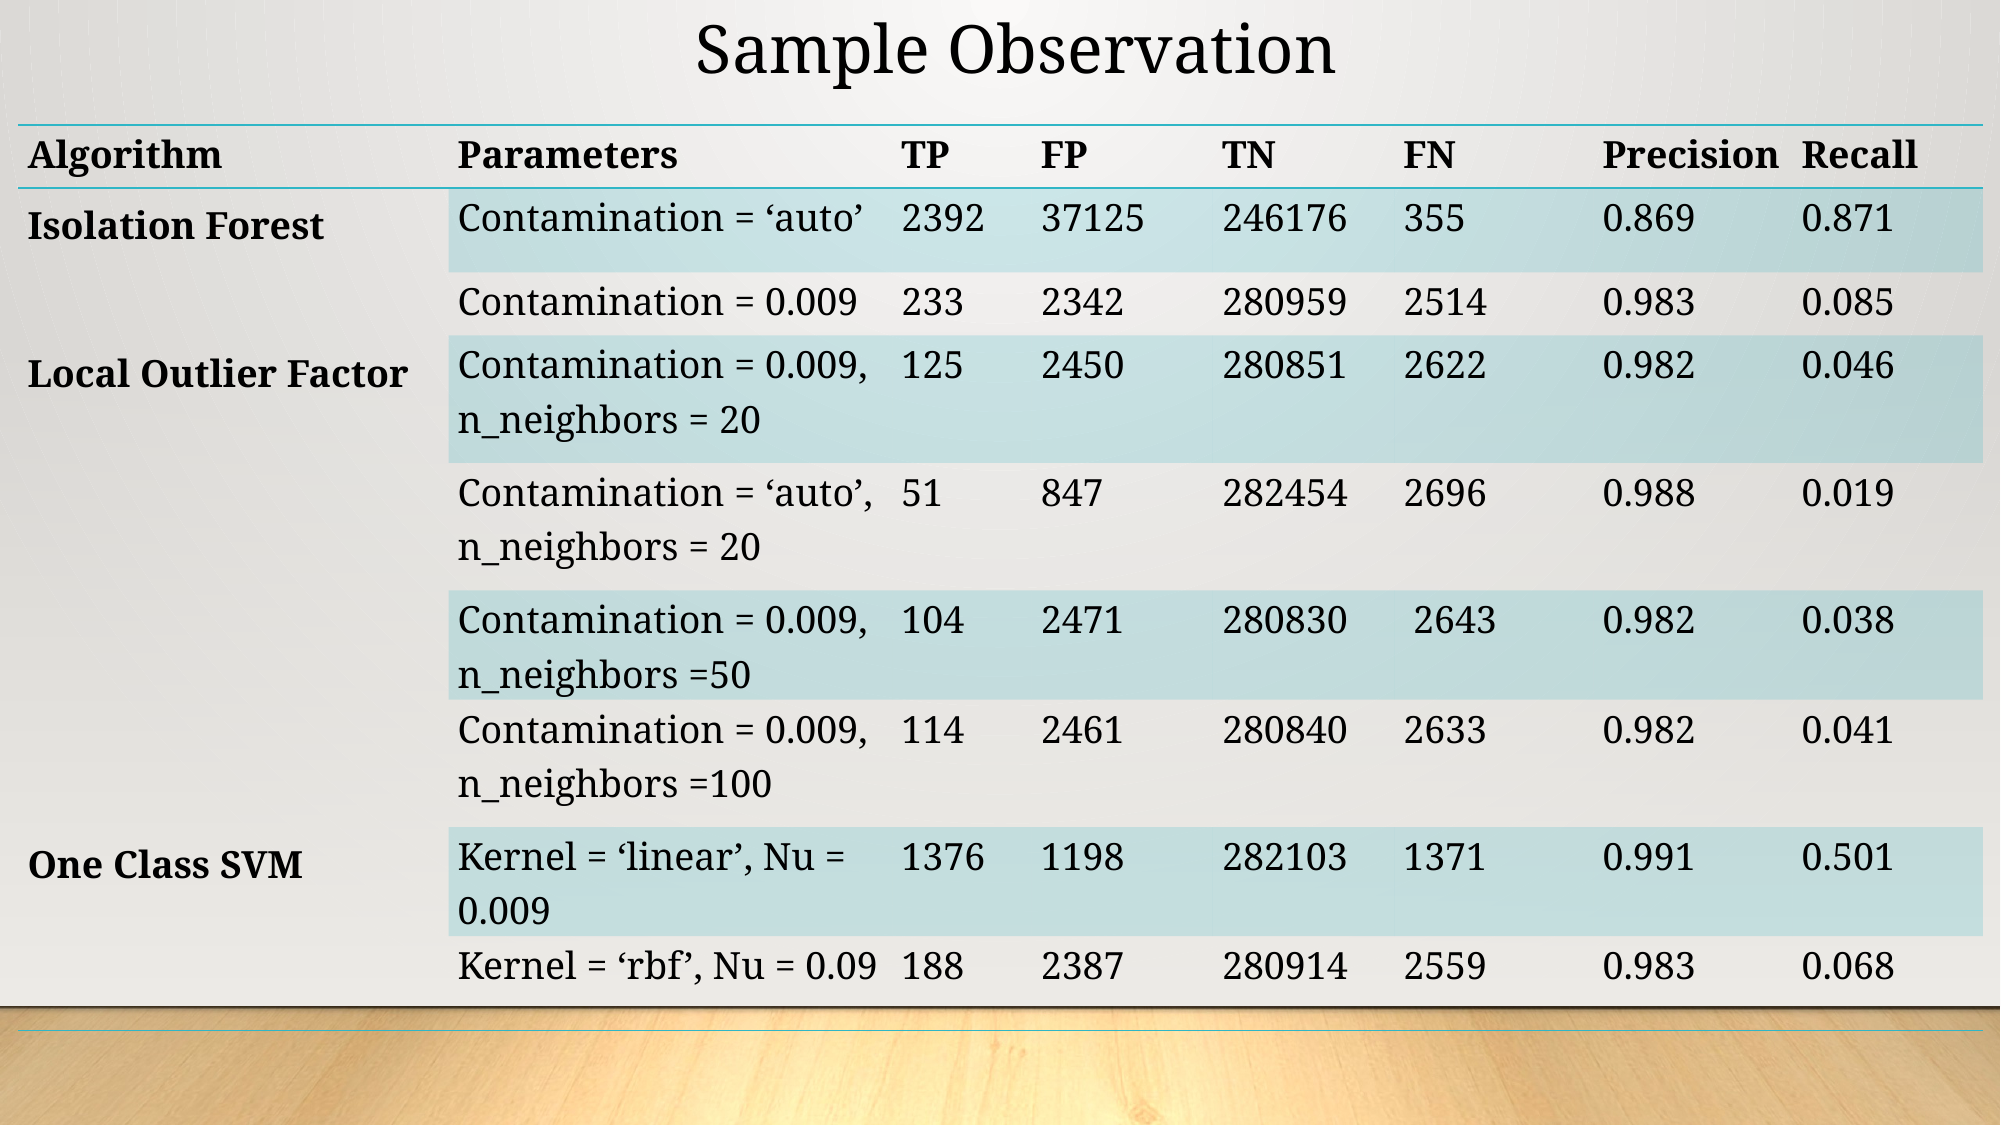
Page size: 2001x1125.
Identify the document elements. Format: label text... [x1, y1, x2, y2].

table_cell 0.988 [1593, 463, 1793, 590]
table_cell 0.871 [1793, 189, 1983, 272]
table_cell 1371 [1394, 827, 1593, 936]
table_cell 280840 [1213, 700, 1394, 827]
table_cell Contamination = ‘auto’ [449, 189, 892, 272]
table_cell 246176 [1213, 189, 1394, 272]
table_cell One Class SVM [18, 827, 449, 1030]
table_cell 0.983 [1593, 936, 1793, 1030]
table_cell 2559 [1394, 936, 1593, 1030]
table_cell 282454 [1213, 463, 1394, 590]
table_cell 0.046 [1793, 335, 1983, 463]
table_cell 0.068 [1793, 936, 1983, 1030]
table_cell 0.041 [1793, 700, 1983, 827]
table_cell 2643 [1394, 590, 1593, 700]
table_cell 104 [892, 590, 1032, 700]
table_cell 847 [1032, 463, 1213, 590]
table_cell Contamination = 0.009, n_neighbors =100 [449, 700, 892, 827]
table_cell 2450 [1032, 335, 1213, 463]
table_cell 0.085 [1793, 272, 1983, 335]
table_header TP [892, 126, 1032, 187]
table_cell 0.991 [1593, 827, 1793, 936]
table_cell 2392 [892, 189, 1032, 272]
table_cell 0.982 [1593, 335, 1793, 463]
table_cell 114 [892, 700, 1032, 827]
table_cell Kernel = ‘linear’, Nu = 0.009 [449, 827, 892, 936]
table_header TN [1213, 126, 1394, 187]
table_cell 282103 [1213, 827, 1394, 936]
table_cell 2622 [1394, 335, 1593, 463]
table_cell 0.038 [1793, 590, 1983, 700]
table_cell 280851 [1213, 335, 1394, 463]
table_header Precision [1593, 126, 1793, 187]
table_cell 2461 [1032, 700, 1213, 827]
table_cell Contamination = 0.009, n_neighbors = 20 [449, 335, 892, 463]
table_cell 233 [892, 272, 1032, 335]
table_cell 2514 [1394, 272, 1593, 335]
table_header FN [1394, 126, 1593, 187]
table_cell 0.982 [1593, 590, 1793, 700]
table_cell 37125 [1032, 189, 1213, 272]
table_cell 2387 [1032, 936, 1213, 1030]
table_cell 1198 [1032, 827, 1213, 936]
table_cell 280914 [1213, 936, 1394, 1030]
text_box Sample Observation [96, 0, 1937, 95]
table_header Recall [1793, 126, 1983, 187]
table_cell 280830 [1213, 590, 1394, 700]
table_cell 188 [892, 936, 1032, 1030]
picture [0, 1006, 2000, 1125]
table_cell 280959 [1213, 272, 1394, 335]
table_cell 0.501 [1793, 827, 1983, 936]
table_header Algorithm [18, 126, 449, 187]
table_cell 0.019 [1793, 463, 1983, 590]
table_header Parameters [449, 126, 892, 187]
table_cell Kernel = ‘rbf’, Nu = 0.09 [449, 936, 892, 1030]
table_cell 2342 [1032, 272, 1213, 335]
table_cell Isolation Forest [18, 189, 449, 335]
table_cell 2471 [1032, 590, 1213, 700]
table_cell 1376 [892, 827, 1032, 936]
table_cell 125 [892, 335, 1032, 463]
table_cell 2633 [1394, 700, 1593, 827]
table_cell 0.982 [1593, 700, 1793, 827]
table_cell 0.983 [1593, 272, 1793, 335]
table_header FP [1032, 126, 1213, 187]
table_cell Contamination = 0.009 [449, 272, 892, 335]
table_cell 51 [892, 463, 1032, 590]
table_cell 355 [1394, 189, 1593, 272]
table_cell 2696 [1394, 463, 1593, 590]
table_cell 0.869 [1593, 189, 1793, 272]
table_cell Contamination = 0.009, n_neighbors =50 [449, 590, 892, 700]
table_cell Local Outlier Factor [18, 335, 449, 827]
table_cell Contamination = ‘auto’, n_neighbors = 20 [449, 463, 892, 590]
